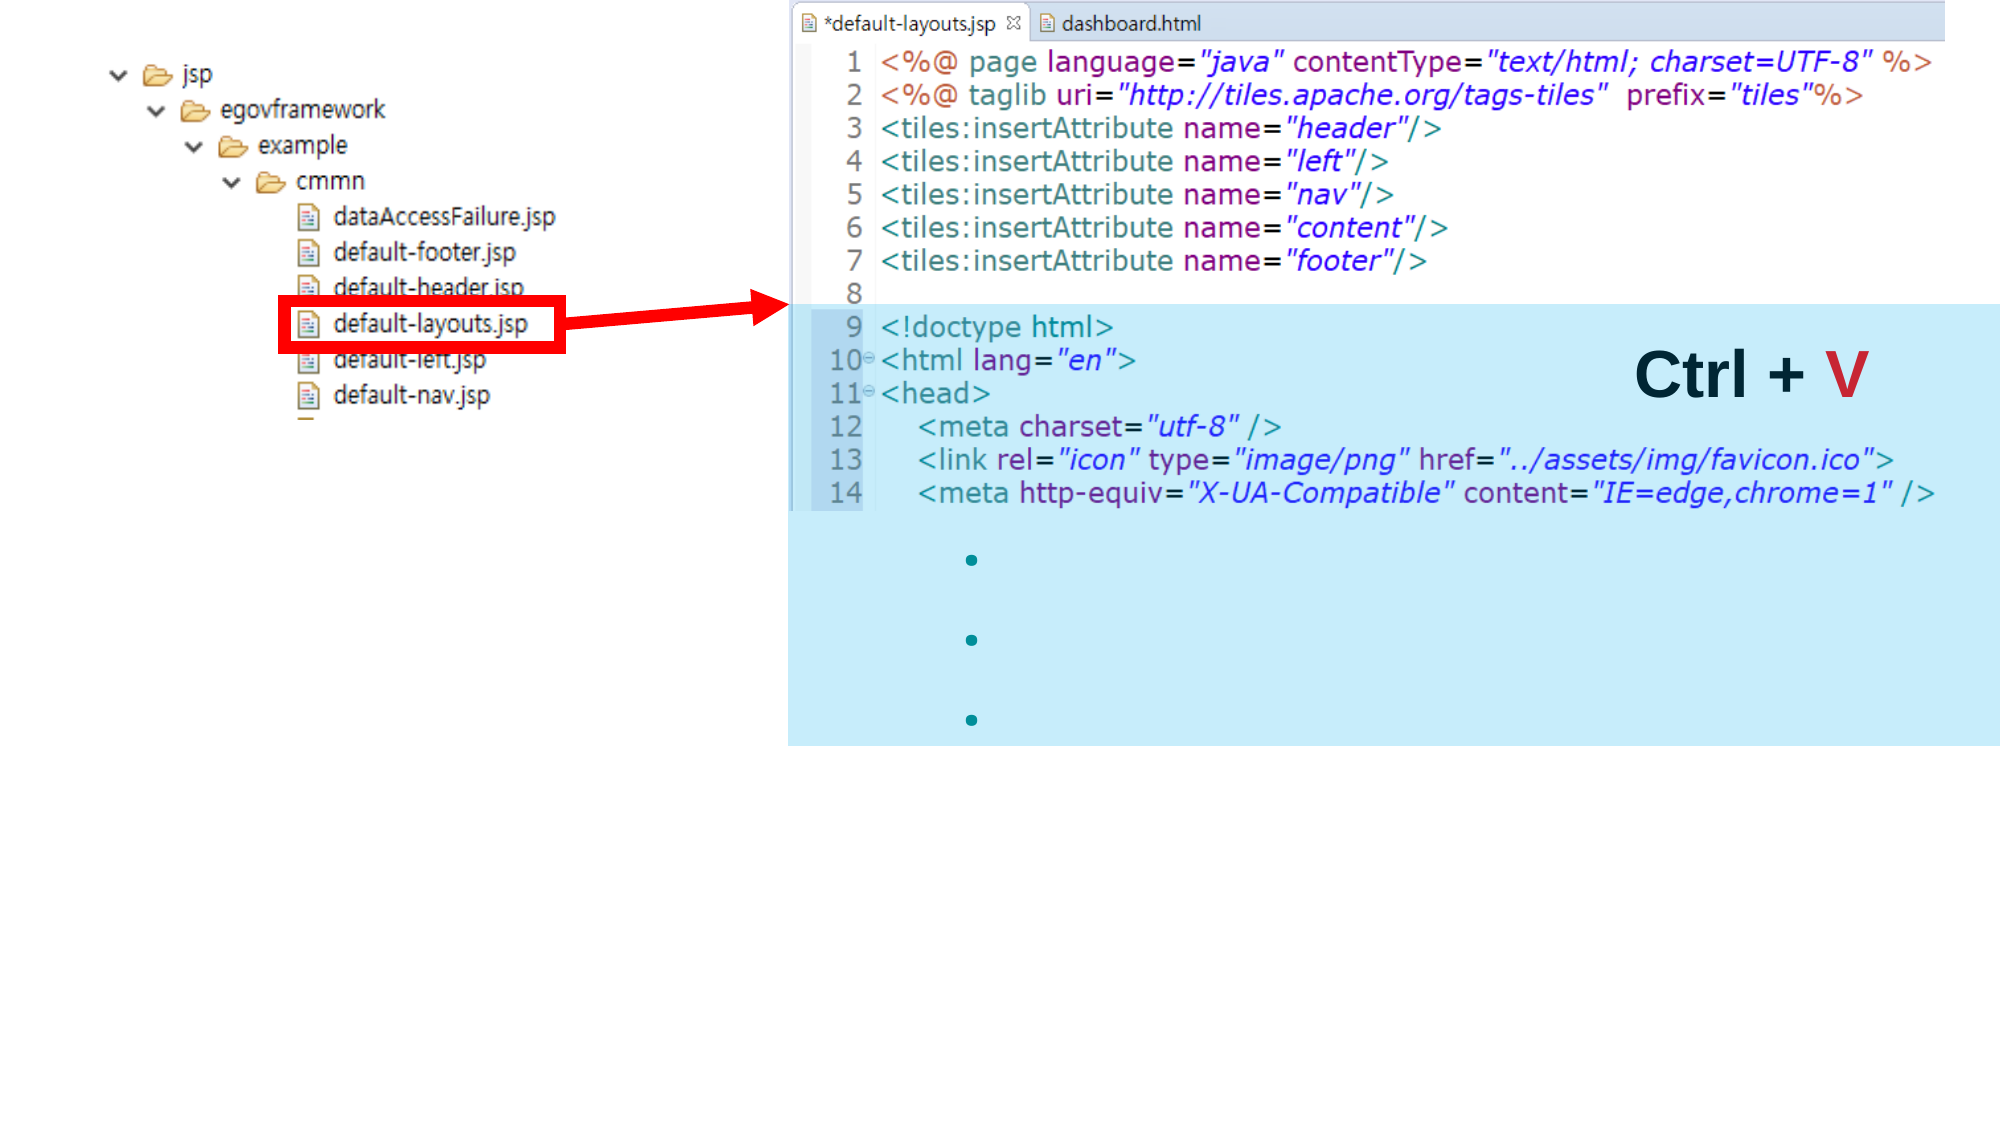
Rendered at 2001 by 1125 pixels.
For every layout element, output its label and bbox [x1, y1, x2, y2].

picture [789, 0, 1945, 511]
picture [98, 59, 569, 420]
text_box [787, 303, 2000, 747]
text_box [560, 304, 790, 325]
